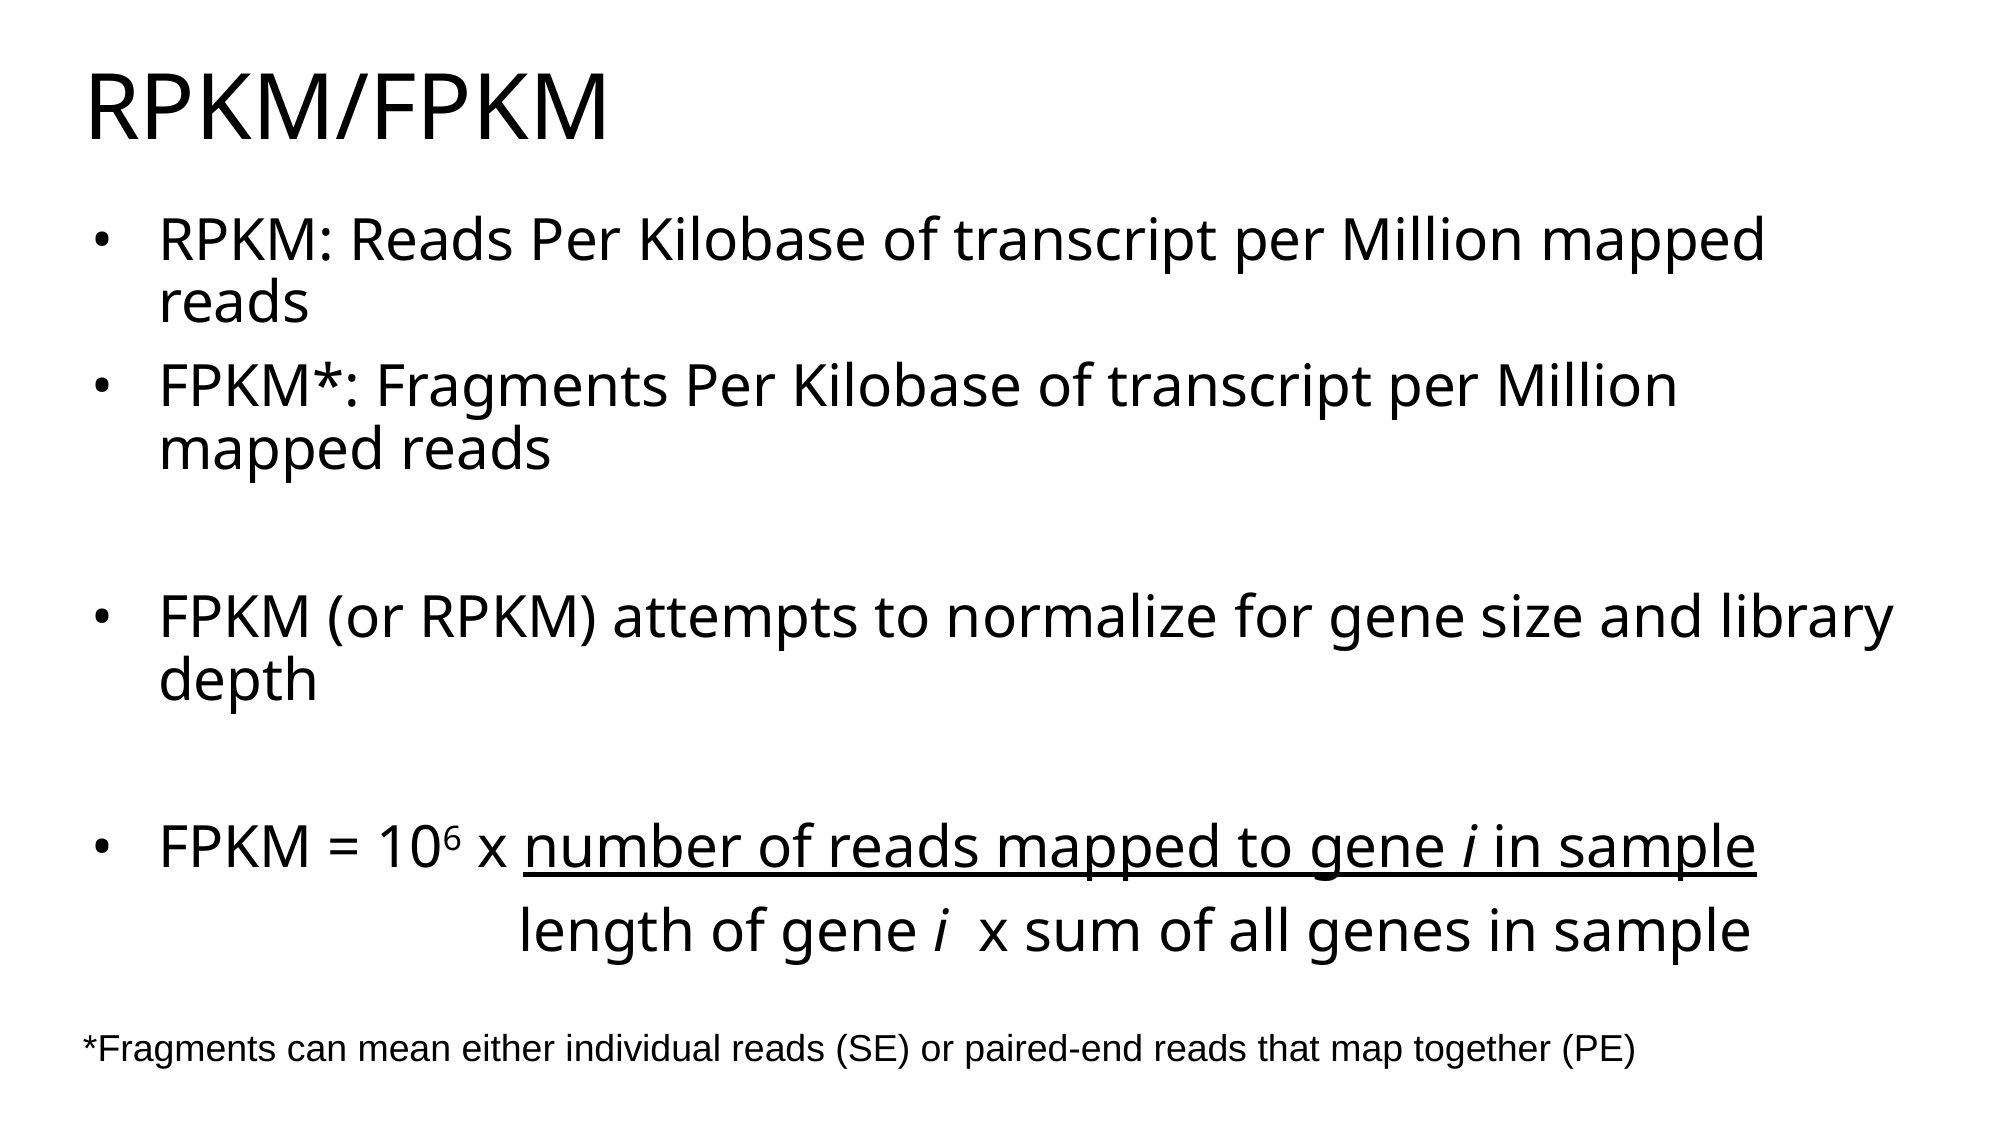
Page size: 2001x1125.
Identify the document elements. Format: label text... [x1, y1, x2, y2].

text_box *Fragments can mean either individual reads (SE) or paired-end reads that map together (PE) [68, 1017, 1837, 1077]
title RPKM/FPKM [68, 47, 1932, 173]
list RPKM: Reads Per Kilobase of transcript per Million mapped reads FPKM*: Fragments Per Kilobase of transcript per Million mapped reads FPKM (or RPKM) attempts to normalize for gene size and library depth FPKM = 106 x number of reads mapped to gene i in sample length of gene i x sum of all genes in sample [68, 202, 1932, 1020]
